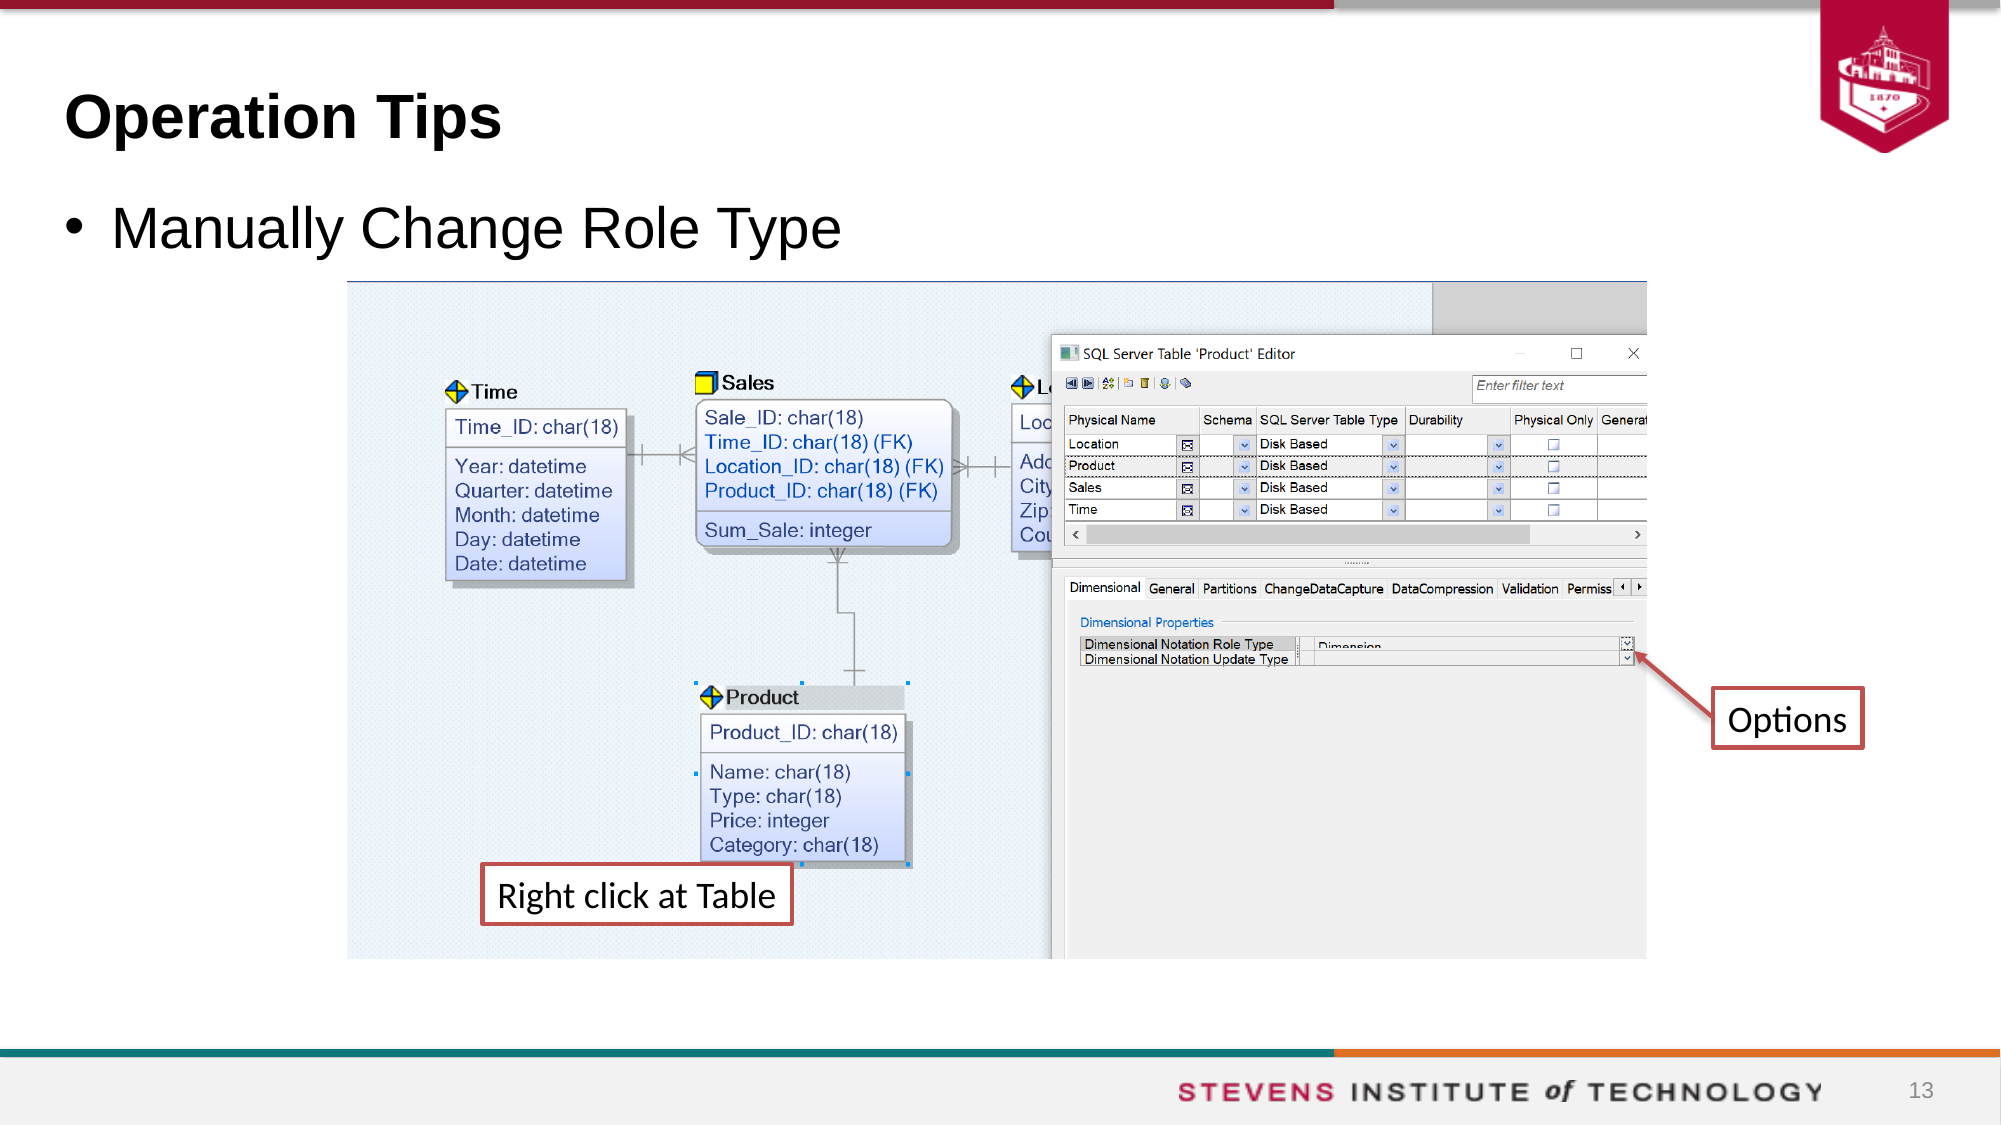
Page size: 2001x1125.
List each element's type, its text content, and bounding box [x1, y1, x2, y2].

title Operation Tips [49, 68, 1647, 157]
picture [347, 280, 1648, 959]
slide_number 13 [1869, 1059, 1974, 1120]
text_box Options [1711, 686, 1865, 750]
list Manually Change Role Type [49, 182, 1951, 1000]
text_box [1633, 650, 1713, 719]
